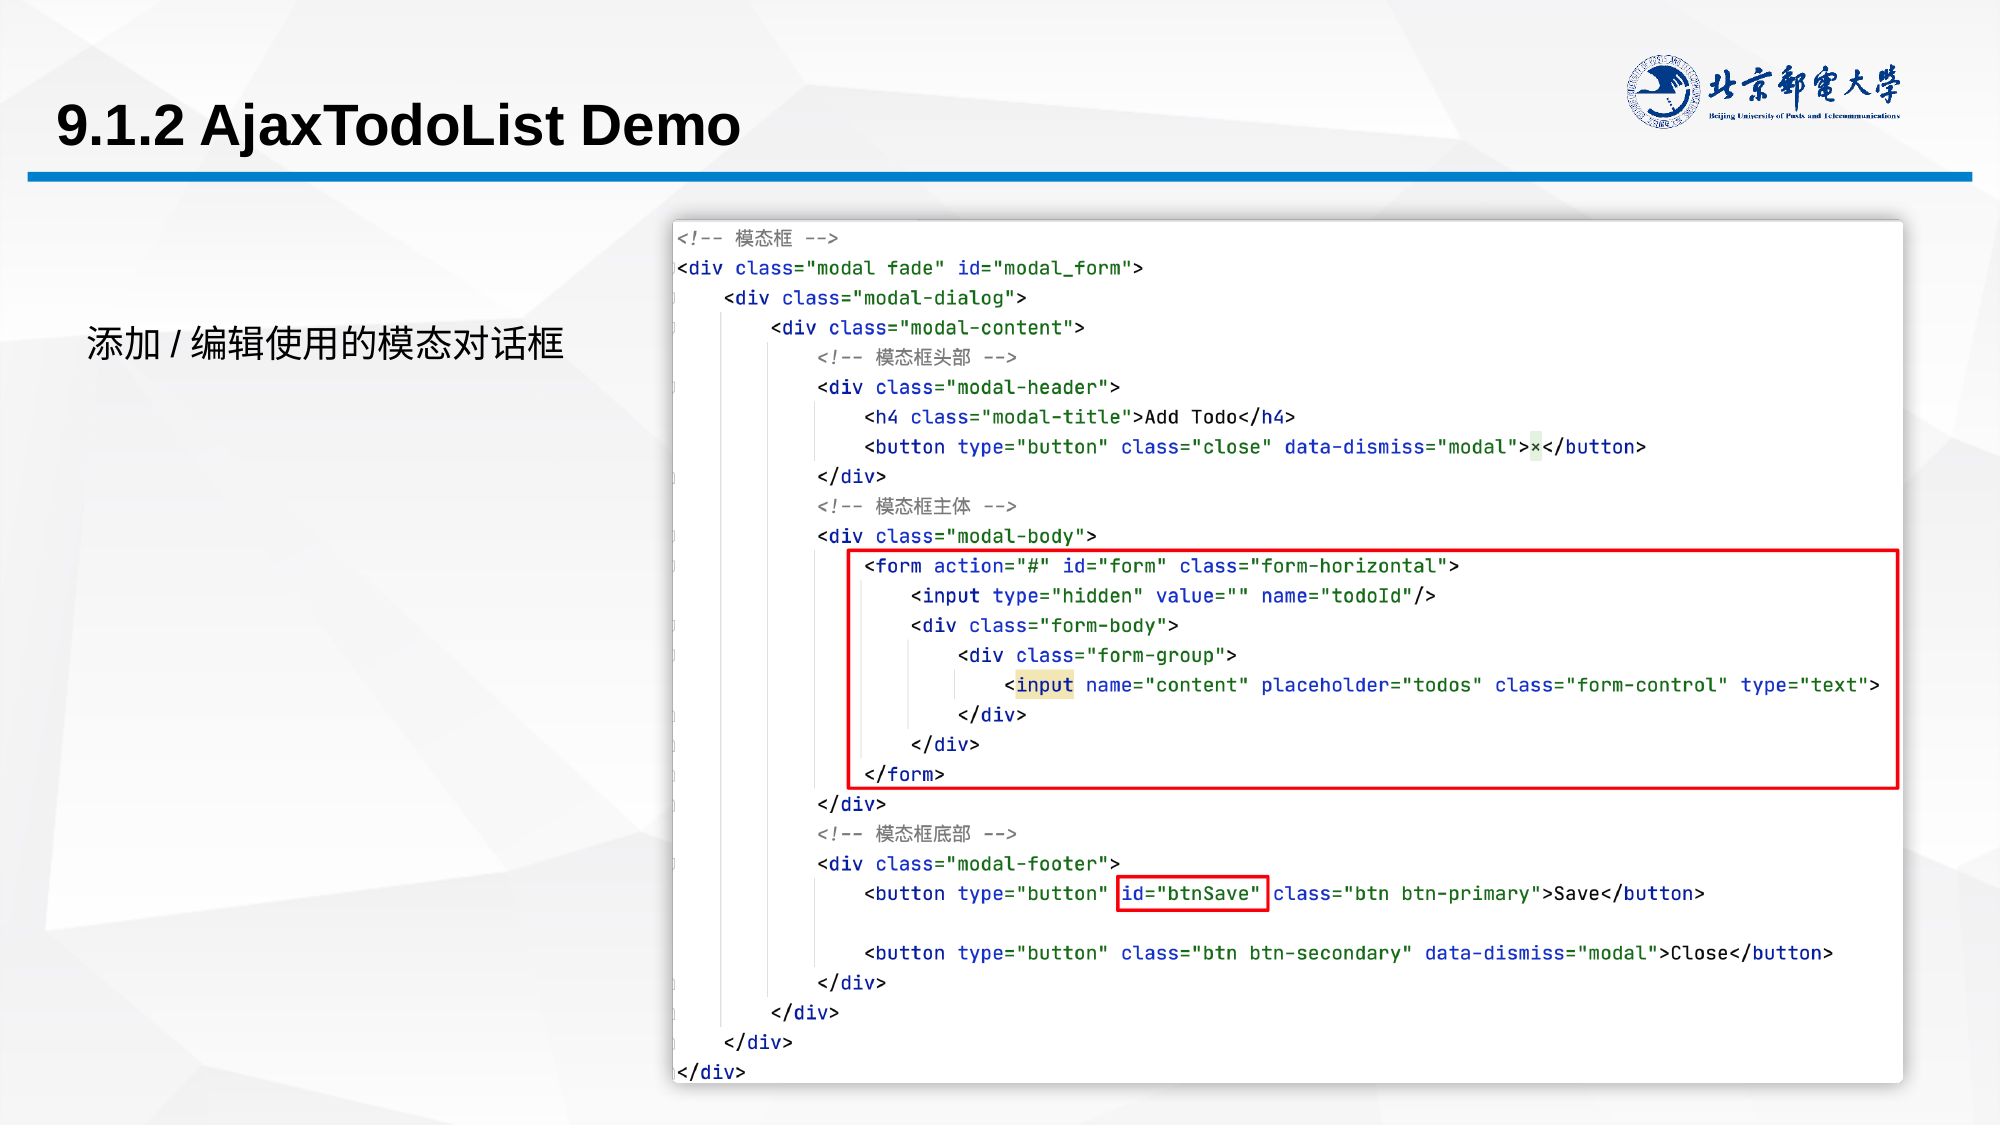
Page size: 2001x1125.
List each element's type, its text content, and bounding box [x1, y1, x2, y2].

text_box 添加/编辑使用的模态对话框 [71, 312, 580, 373]
picture [0, 0, 2000, 1125]
title 9.1.2 AjaxTodoList Demo [41, 52, 1188, 201]
